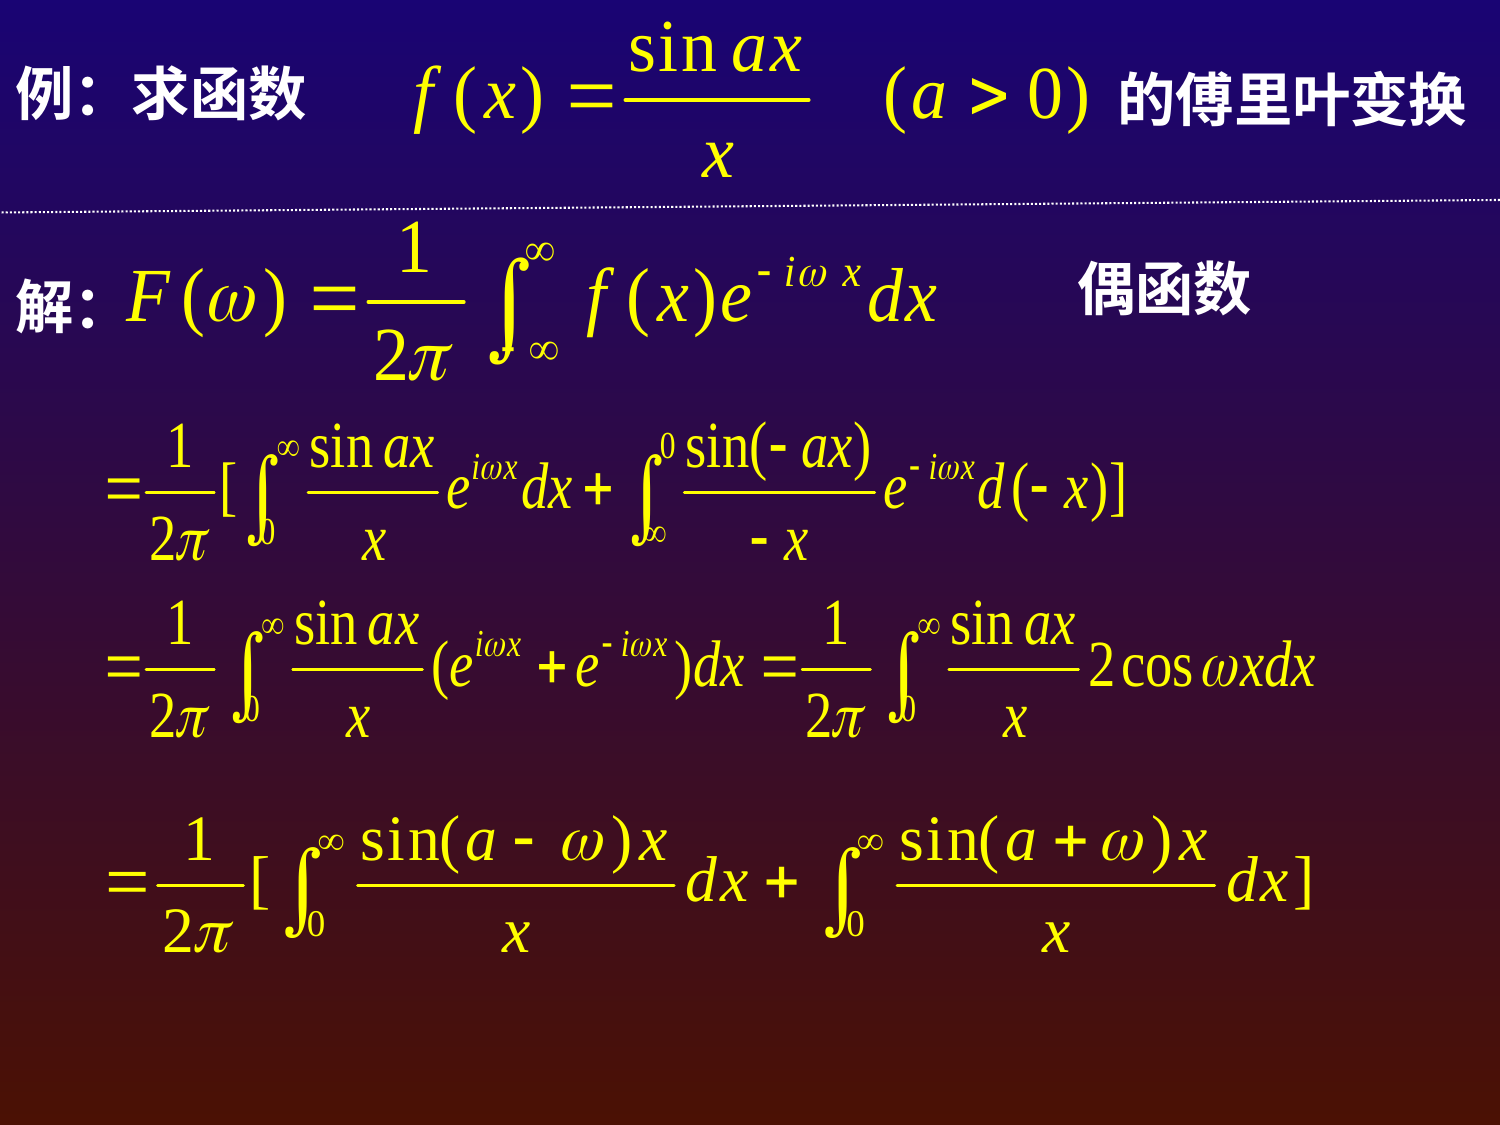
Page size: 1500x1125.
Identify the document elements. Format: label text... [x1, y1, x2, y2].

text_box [91, 798, 1319, 964]
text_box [808, 437, 959, 471]
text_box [112, 199, 949, 394]
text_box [93, 401, 1329, 754]
text_box 的傅里叶变换 [1107, 55, 1500, 142]
text_box 例：求函数 [0, 50, 350, 136]
text_box 偶函数 [1062, 244, 1268, 330]
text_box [387, 0, 1103, 191]
text_box 解： [0, 262, 107, 348]
